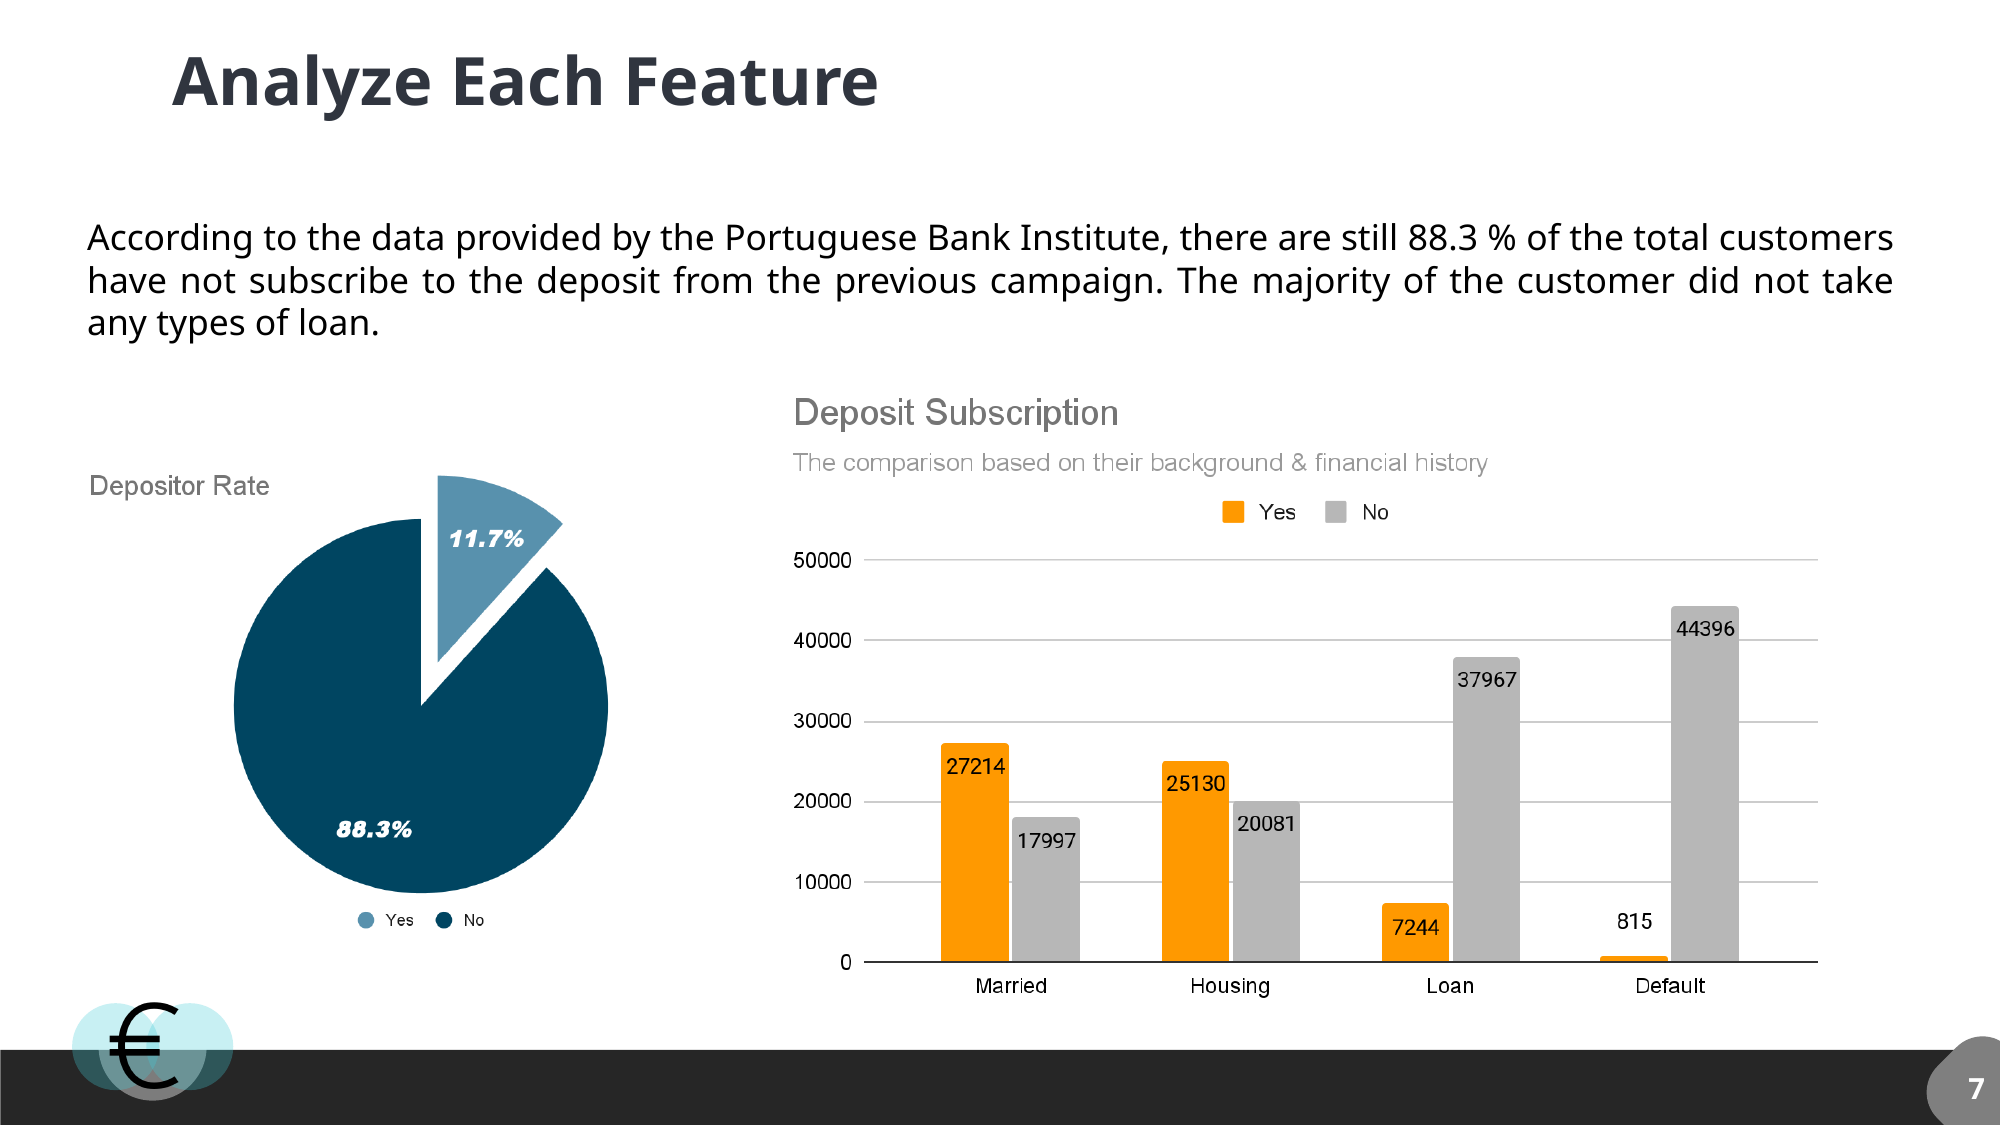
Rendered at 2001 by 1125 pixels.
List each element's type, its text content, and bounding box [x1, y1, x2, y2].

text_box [71, 992, 234, 1101]
picture [63, 356, 1851, 1032]
text_box Analyze Each Feature [51, 38, 1003, 119]
text_box According to the data provided by the Portuguese Bank Institute, there are still 88.3 % of the total customers have not subscribe to the deposit from the previous campaign. The majority of the customer did not take any types of loan. [72, 207, 1911, 351]
text_box [1926, 1036, 2000, 1125]
text_box 7 [1953, 1062, 2000, 1113]
